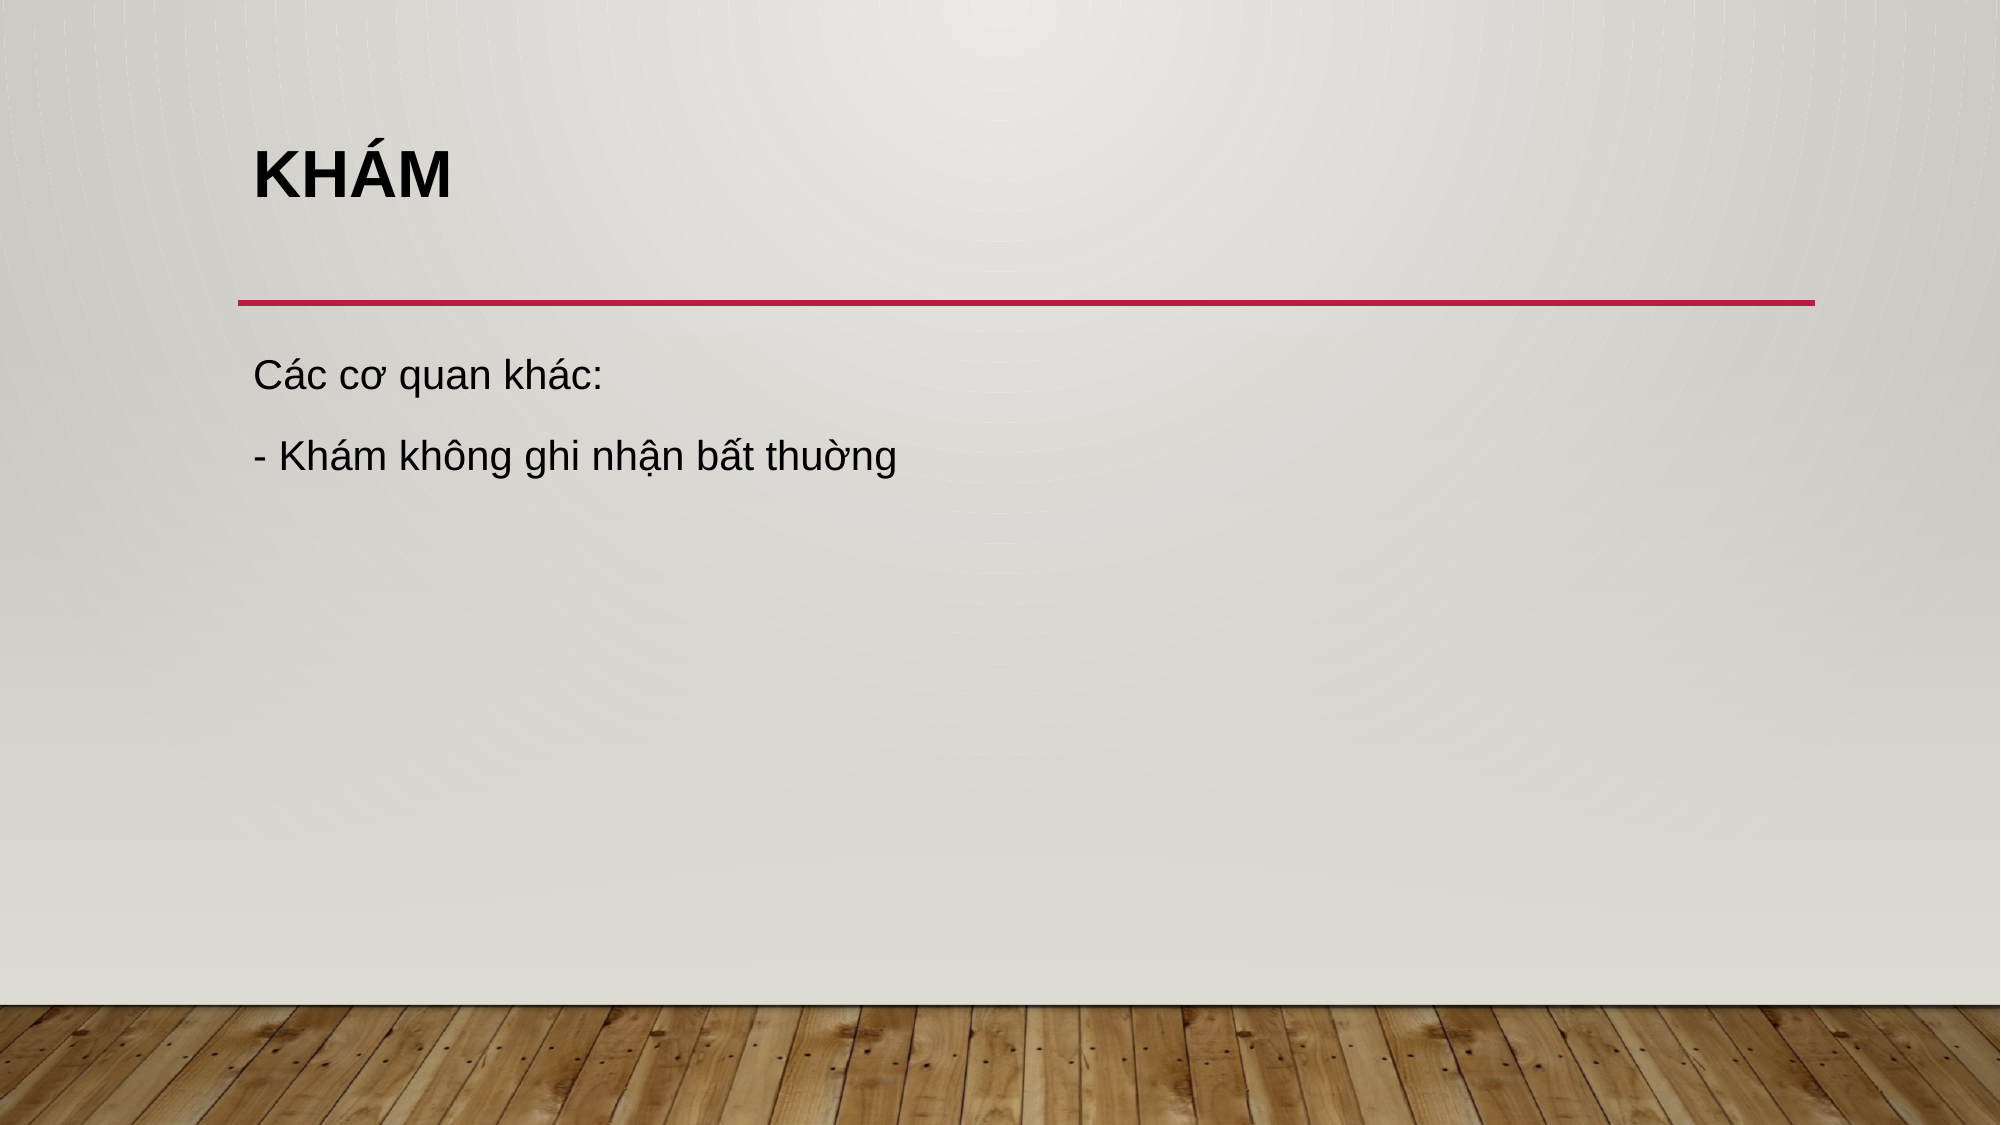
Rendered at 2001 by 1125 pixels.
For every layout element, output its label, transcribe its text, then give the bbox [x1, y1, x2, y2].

list Các cơ quan khác: - Khám không ghi nhận bất thuờng [238, 330, 1814, 897]
title Khám [238, 131, 1814, 305]
picture [0, 1005, 2000, 1125]
